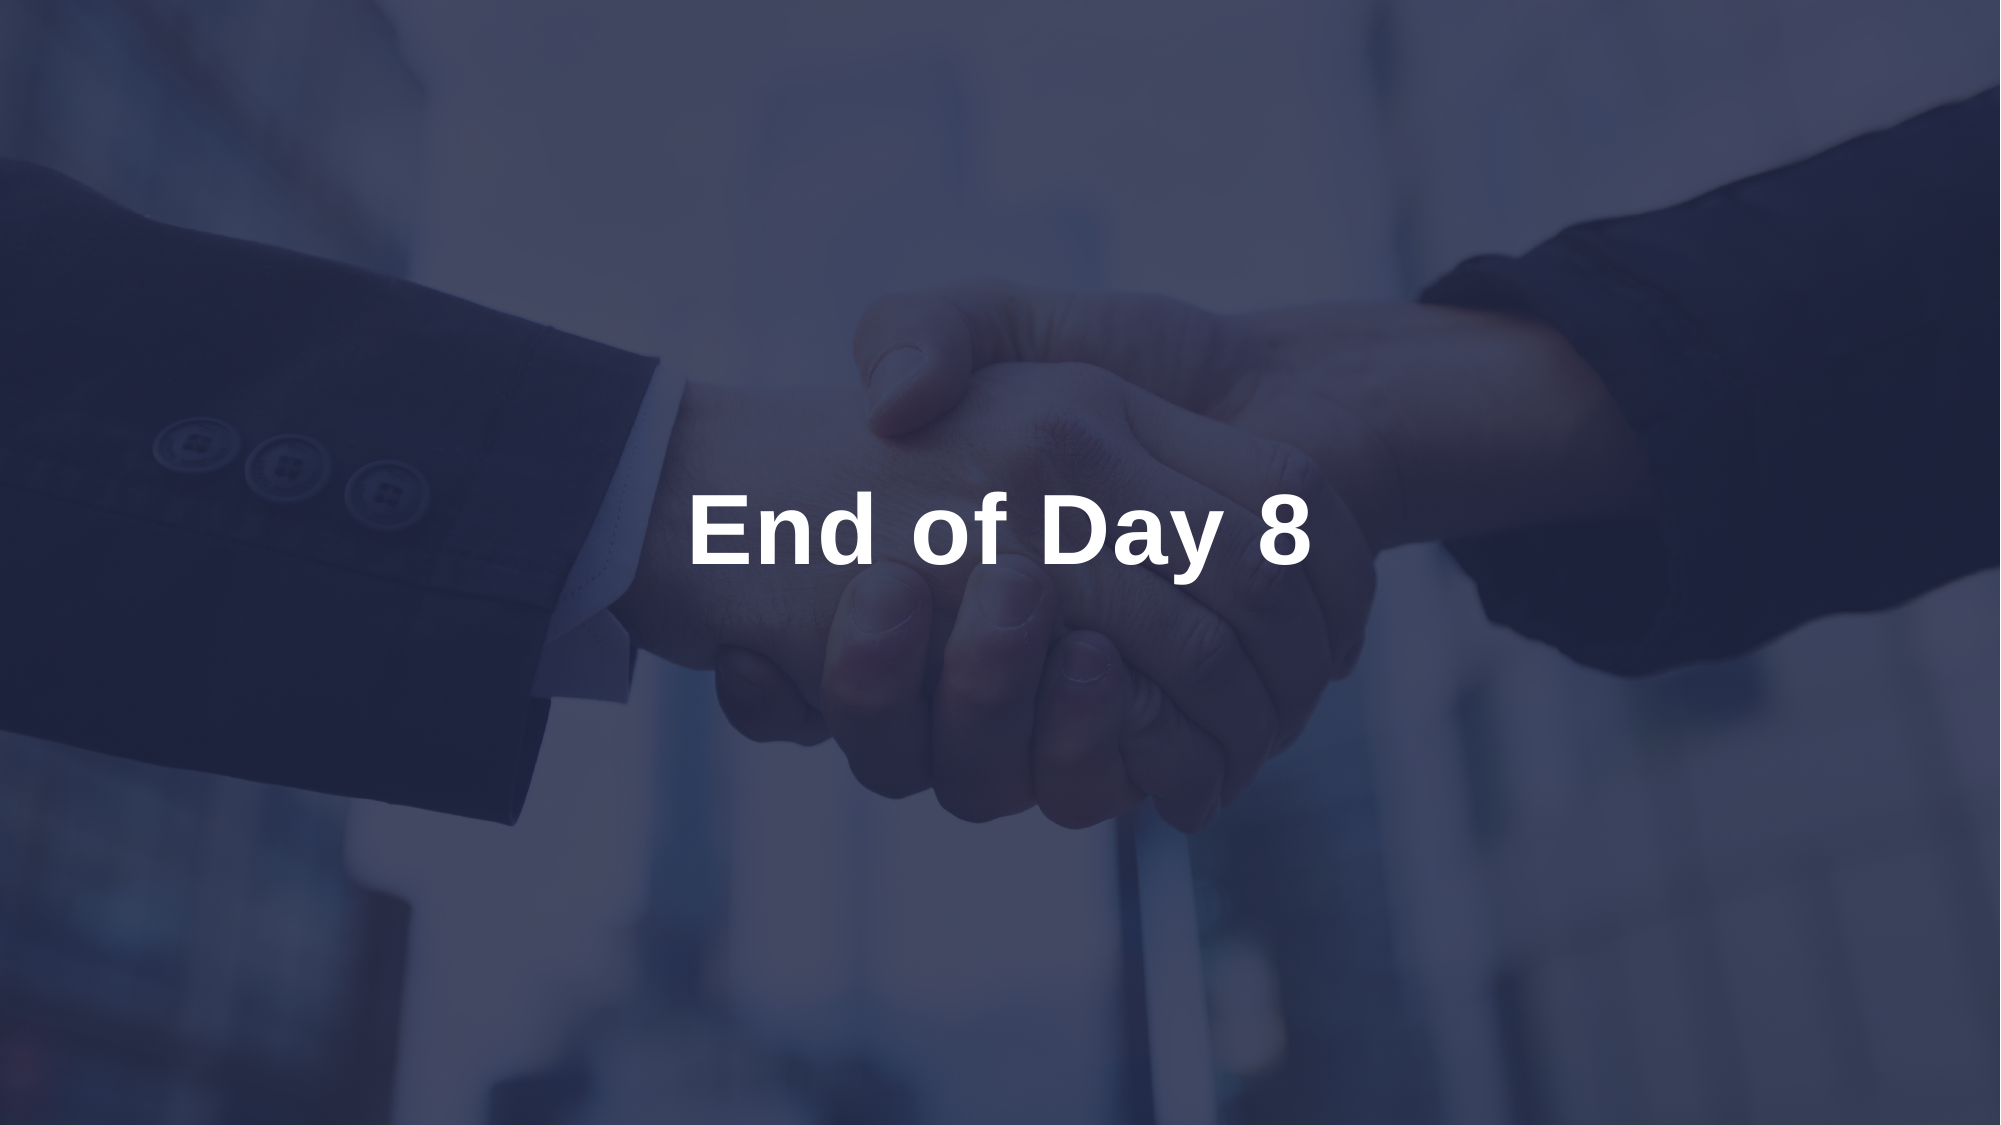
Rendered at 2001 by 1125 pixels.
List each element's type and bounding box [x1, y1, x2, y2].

text_box [0, 0, 2000, 1125]
